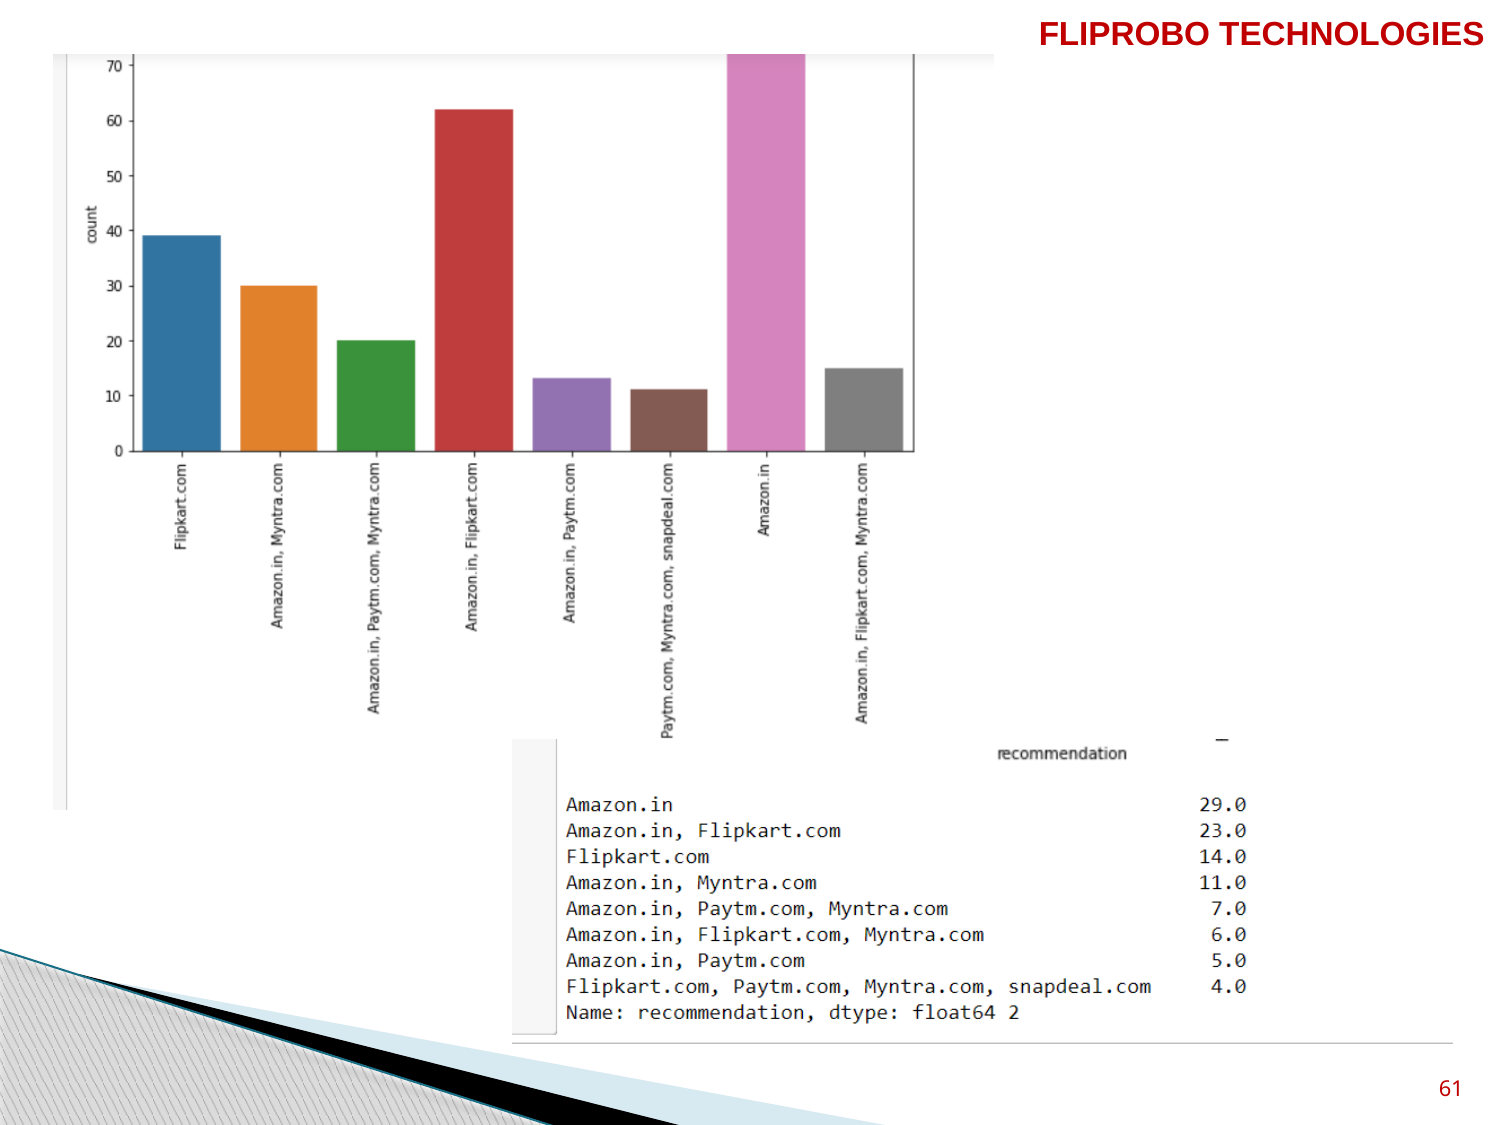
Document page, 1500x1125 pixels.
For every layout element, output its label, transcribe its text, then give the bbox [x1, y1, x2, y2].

picture [52, 54, 1454, 1046]
footer FLIPROBO TECHNOLOGIES [838, 0, 1500, 60]
slide_number 61 [1399, 1051, 1479, 1112]
